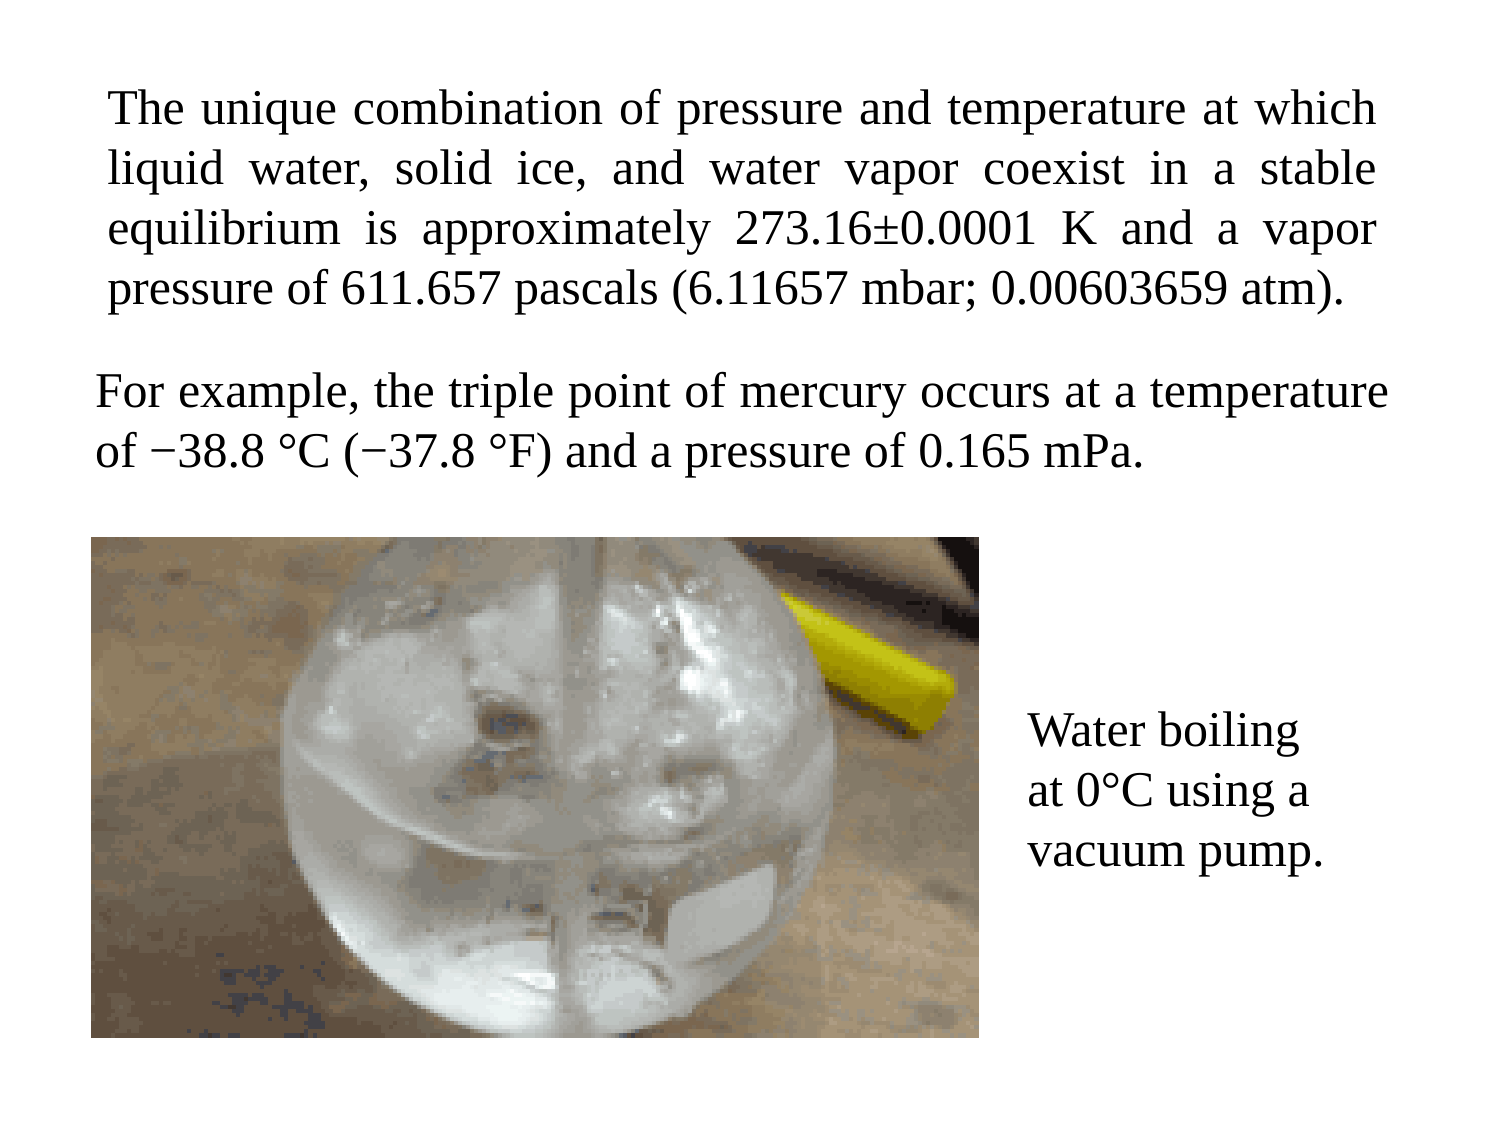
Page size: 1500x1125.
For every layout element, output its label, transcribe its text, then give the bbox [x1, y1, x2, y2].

text_box Water boiling at 0°C using a vacuum pump. [1012, 688, 1362, 884]
text_box The unique combination of pressure and temperature at which liquid water, solid ice, and water vapor coexist in a stable equilibrium is approximately 273.16±0.0001 K and a vapor pressure of 611.657 pascals (6.11657 mbar; 0.00603659 atm). [92, 66, 1393, 322]
text_box For example, the triple point of mercury occurs at a temperature of −38.8 °C (−37.8 °F) and a pressure of 0.165 mPa. [80, 349, 1406, 485]
picture [91, 537, 980, 1038]
